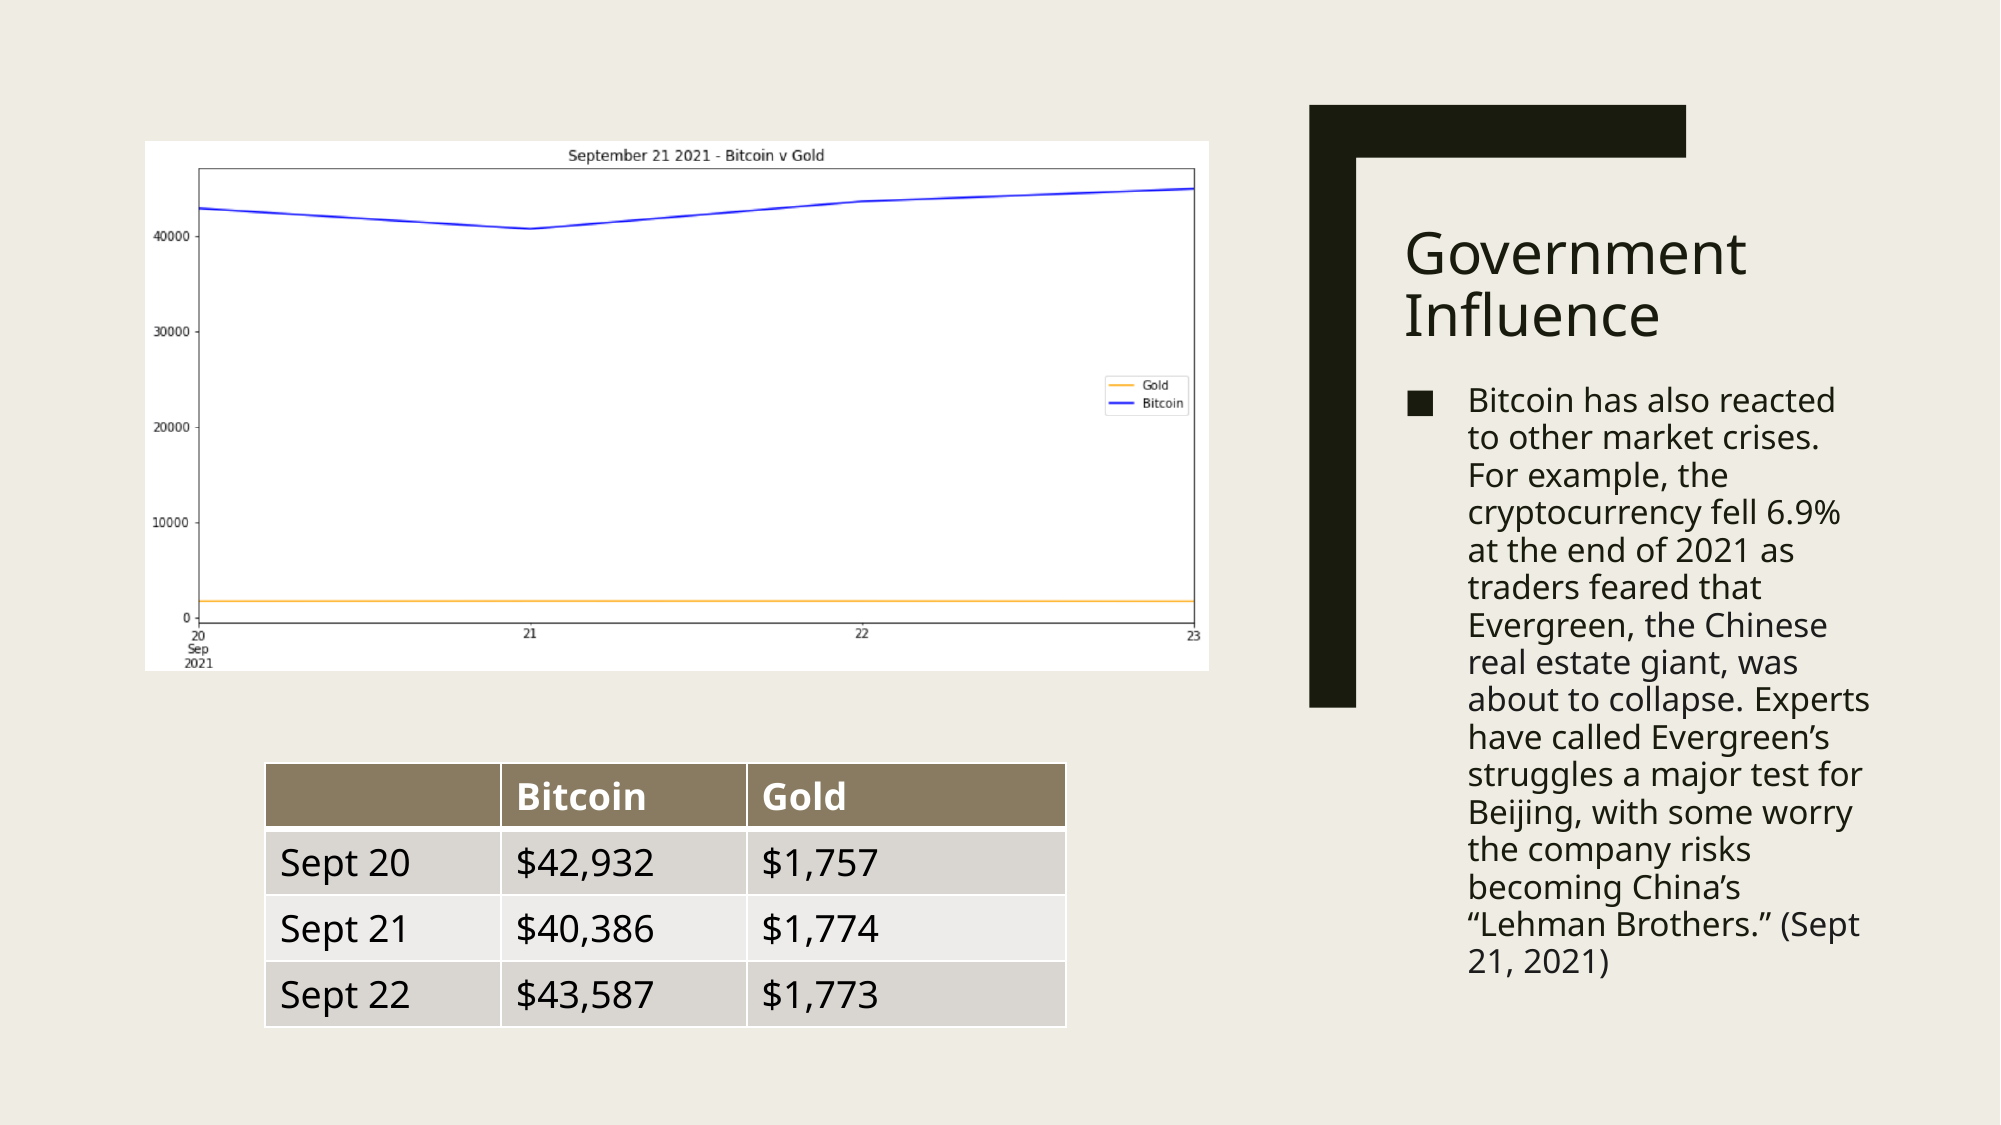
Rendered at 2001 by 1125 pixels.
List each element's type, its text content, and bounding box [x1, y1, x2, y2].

table_cell Sept 21 [266, 896, 500, 960]
table_cell $40,386 [502, 896, 746, 960]
table_cell $1,774 [748, 896, 1065, 960]
list Bitcoin has also reacted to other market crises. For example, the cryptocurrency fell 6.9% at the end of 2021 as traders feared that Evergreen, the Chinese real estate giant, was about to collapse. Experts have called Evergreen’s struggles a major test for Beijing, with some worry the company risks becoming China’s “Lehman Brothers.” (Sept 21, 2021) [1389, 375, 1891, 1020]
table_cell $1,773 [748, 962, 1065, 1026]
title Government Influence [1389, 182, 1891, 357]
table_header [266, 764, 500, 826]
table_header Gold [748, 764, 1065, 826]
text_box [0, 0, 2000, 1125]
table_cell $43,587 [502, 962, 746, 1026]
picture [145, 141, 1209, 671]
table_cell Sept 22 [266, 962, 500, 1026]
table_header Bitcoin [502, 764, 746, 826]
text_box [1309, 104, 1687, 708]
table_cell Sept 20 [266, 832, 500, 894]
table_cell $42,932 [502, 832, 746, 894]
table_cell $1,757 [748, 832, 1065, 894]
